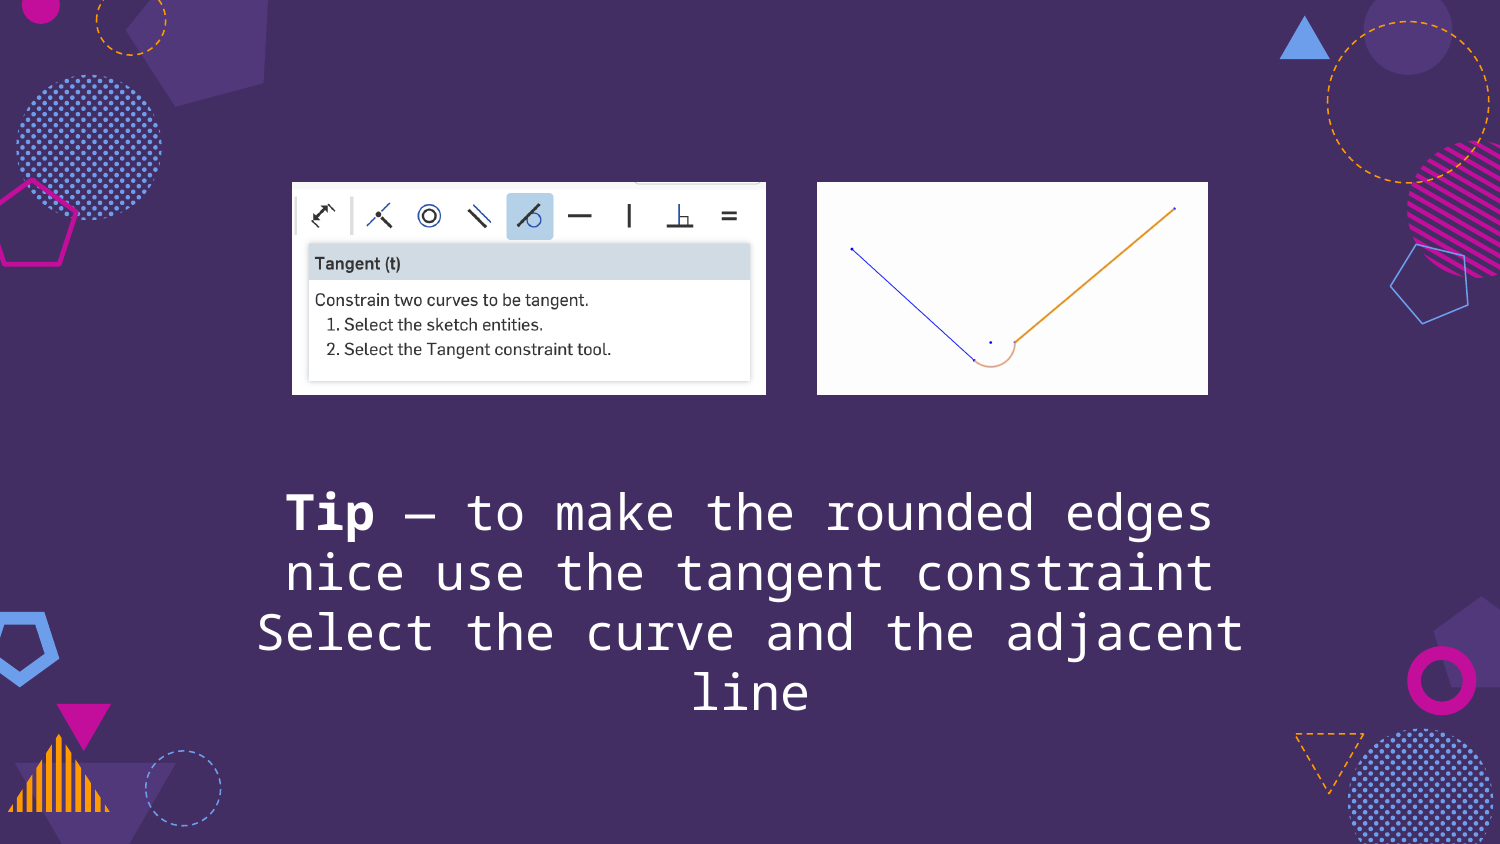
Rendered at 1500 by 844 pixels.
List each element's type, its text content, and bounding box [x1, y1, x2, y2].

picture [816, 182, 1208, 395]
text_box Tip — to make the rounded edges nice use the tangent constraint Select the curve and the adjacent line [227, 464, 1273, 735]
picture [292, 182, 766, 395]
